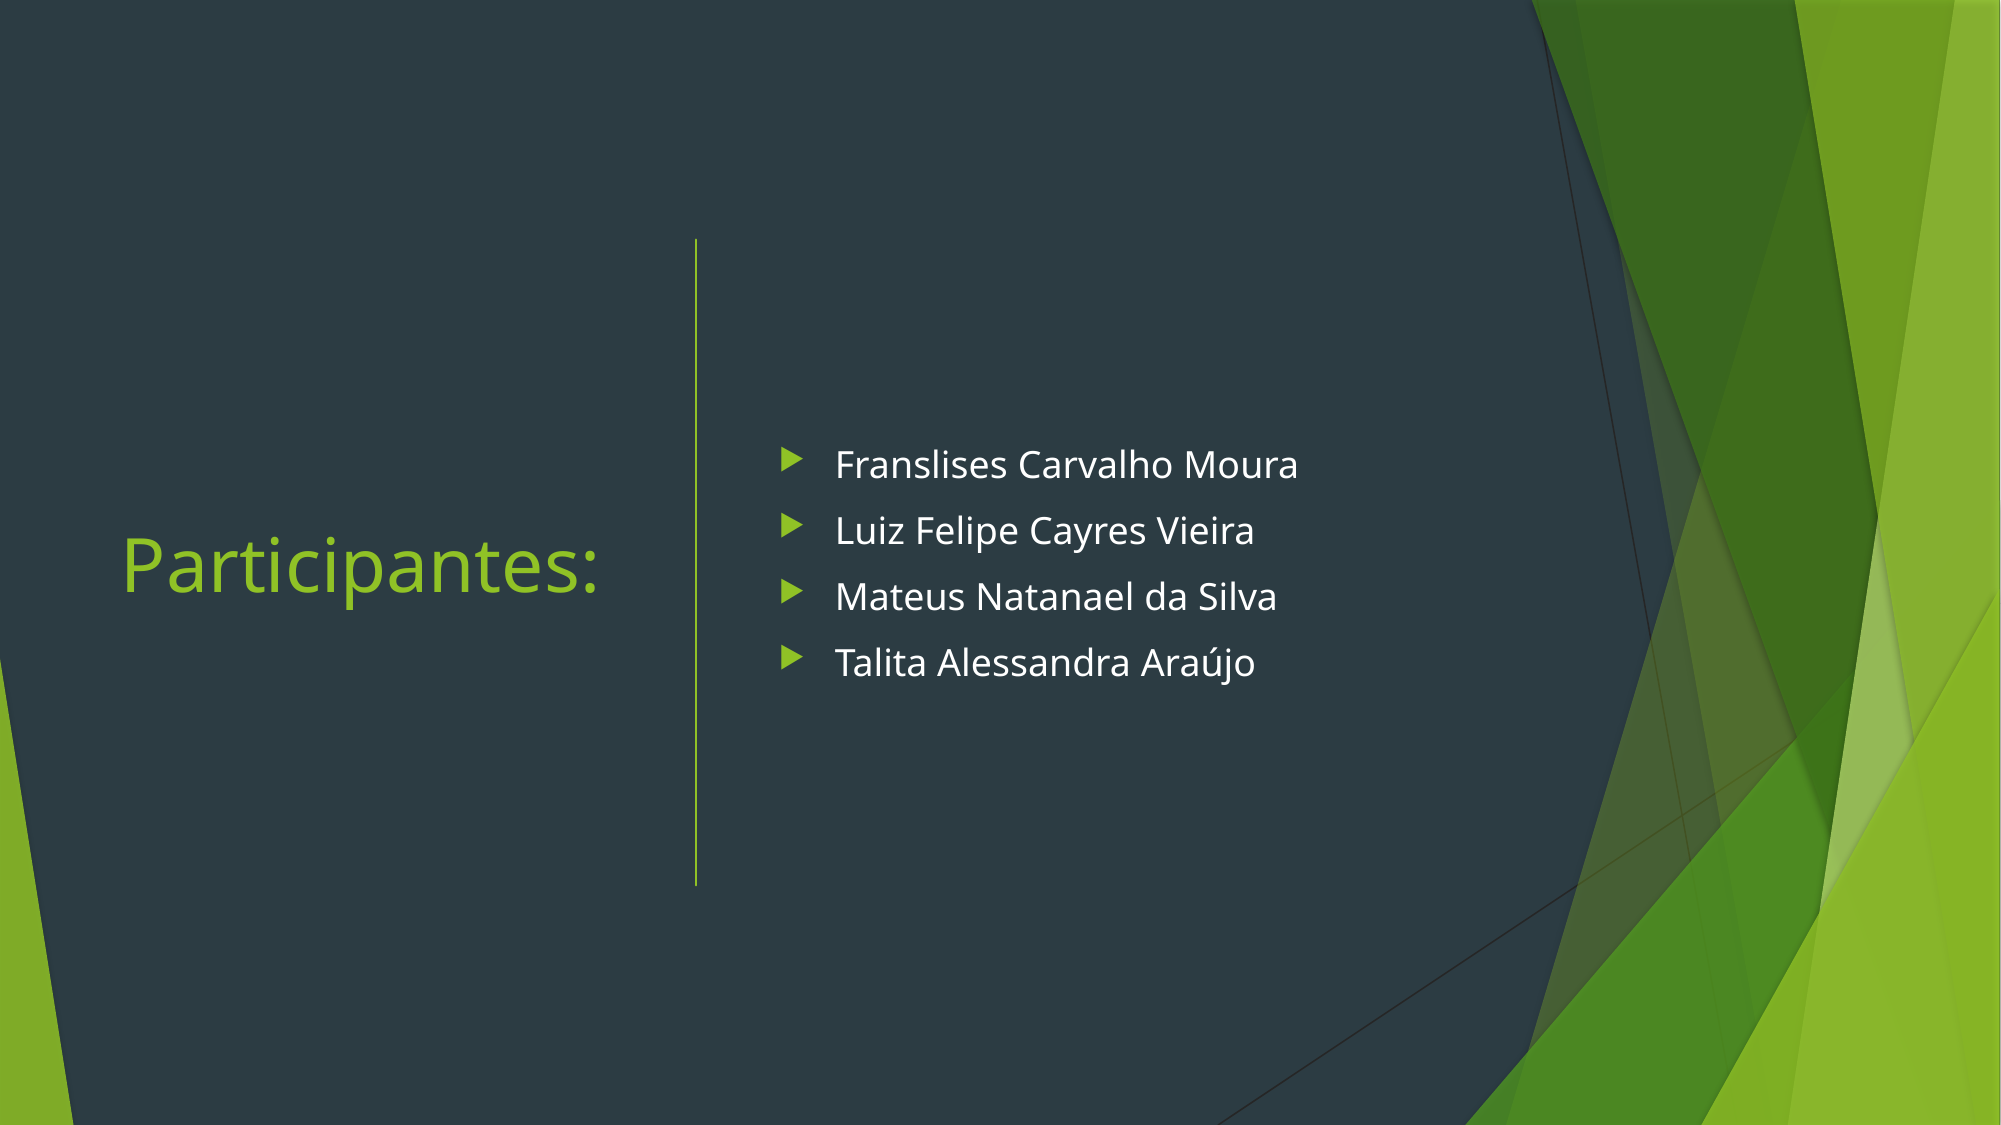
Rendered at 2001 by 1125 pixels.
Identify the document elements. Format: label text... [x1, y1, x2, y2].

list Franslises Carvalho Moura Luiz Felipe Cayres Vieira Mateus Natanael da Silva Talita Alessandra Araújo [763, 133, 1522, 991]
title Participantes: [105, 133, 658, 991]
